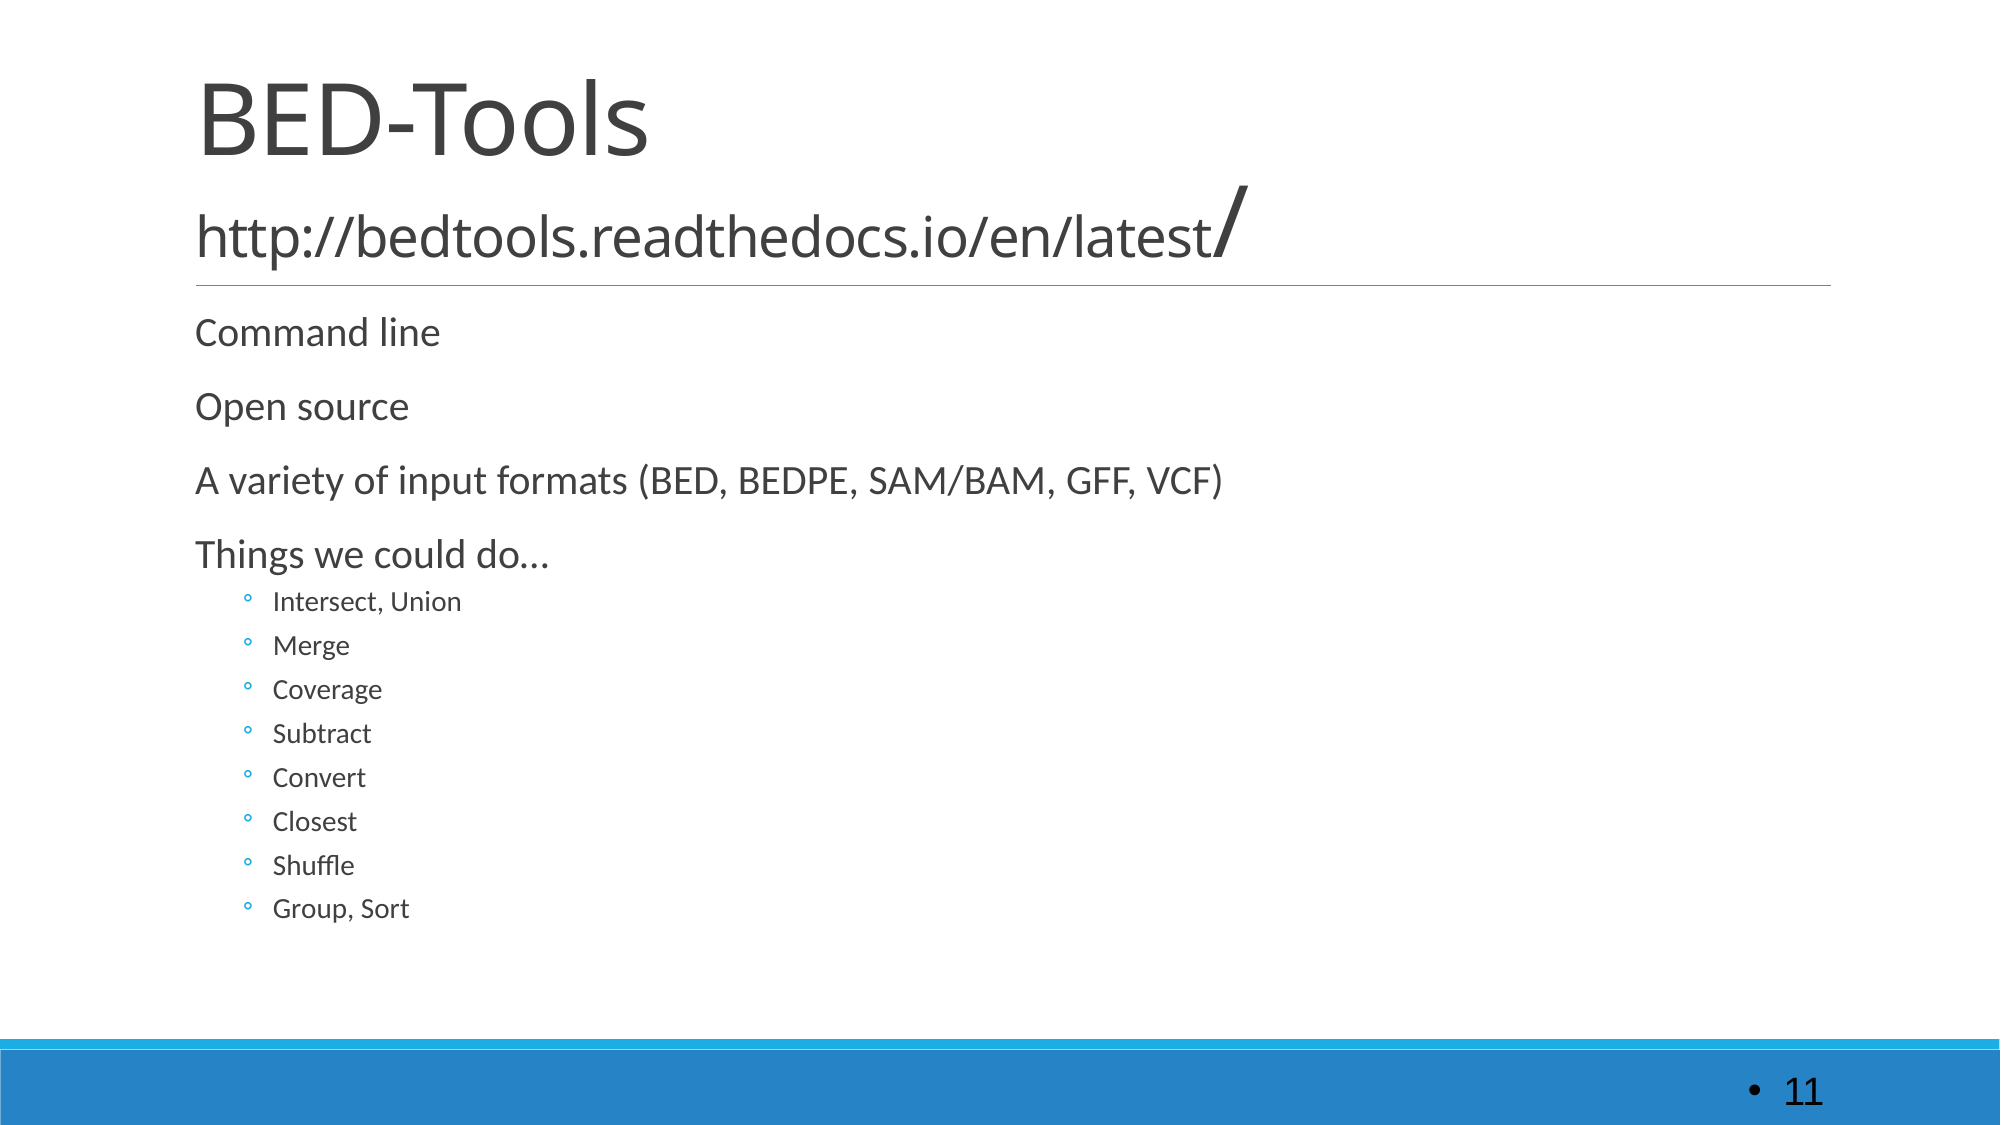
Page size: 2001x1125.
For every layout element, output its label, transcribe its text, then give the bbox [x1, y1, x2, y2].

list Command line Open source A variety of input formats (BED, BEDPE, SAM/BAM, GFF, VCF) Things we could do… Intersect, Union Merge Coverage Subtract Convert Closest Shuffle Group, Sort [180, 302, 1830, 963]
slide_number 11 [1624, 1059, 1840, 1120]
title BED-Tools http://bedtools.readthedocs.io/en/latest/ [180, 47, 1830, 285]
